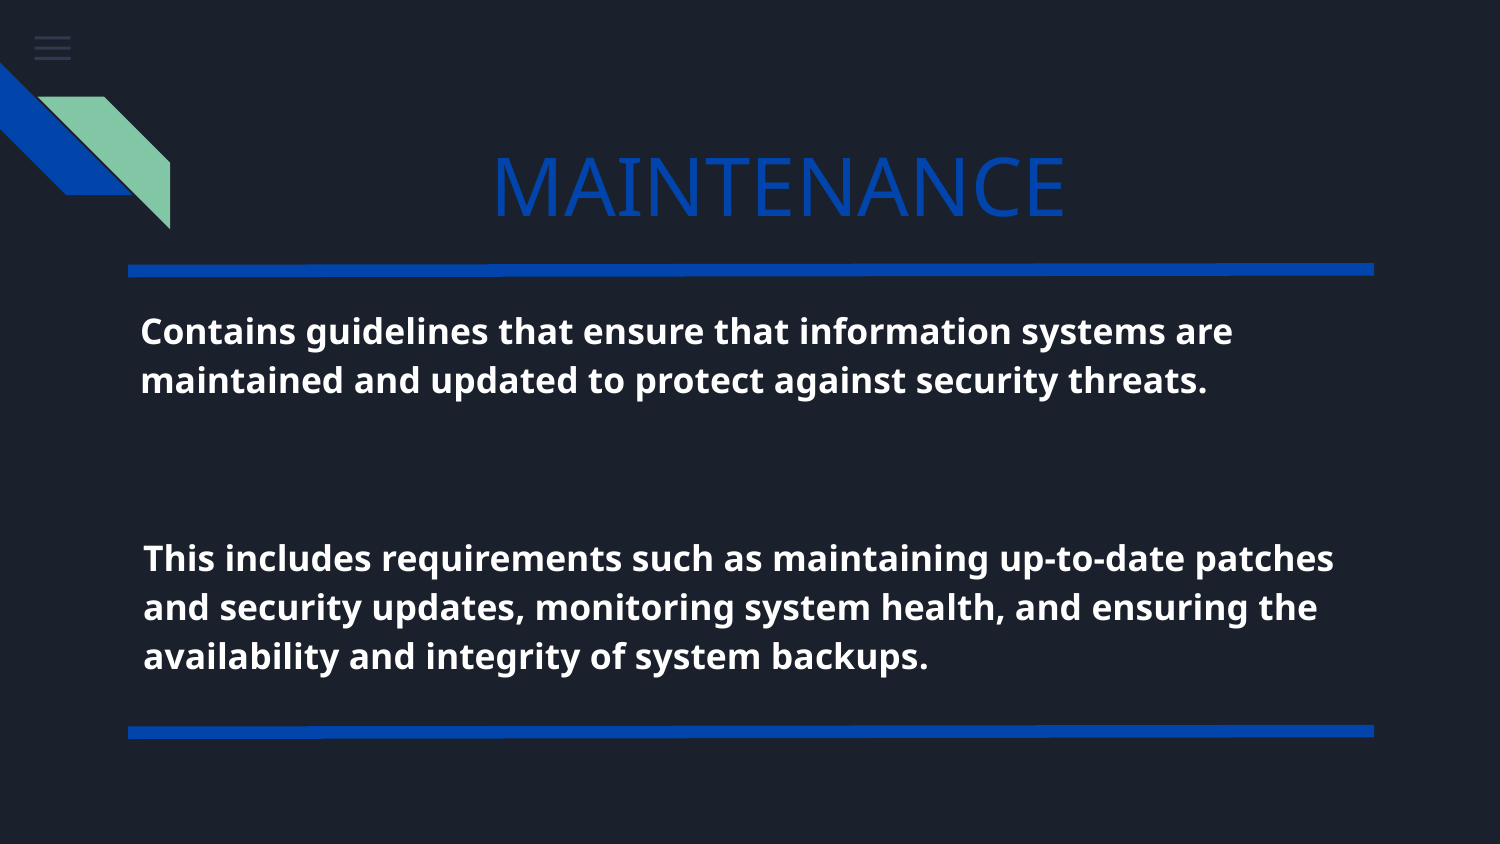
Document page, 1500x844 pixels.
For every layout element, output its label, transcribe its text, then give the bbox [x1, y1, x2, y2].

text_box This includes requirements such as maintaining up-to-date patches and security updates, monitoring system health, and ensuring the availability and integrity of system backups. [128, 515, 1375, 692]
text_box Contains guidelines that ensure that information systems are maintained and updated to protect against security threats. [124, 287, 1330, 416]
title MAINTENANCE [202, 124, 1357, 230]
